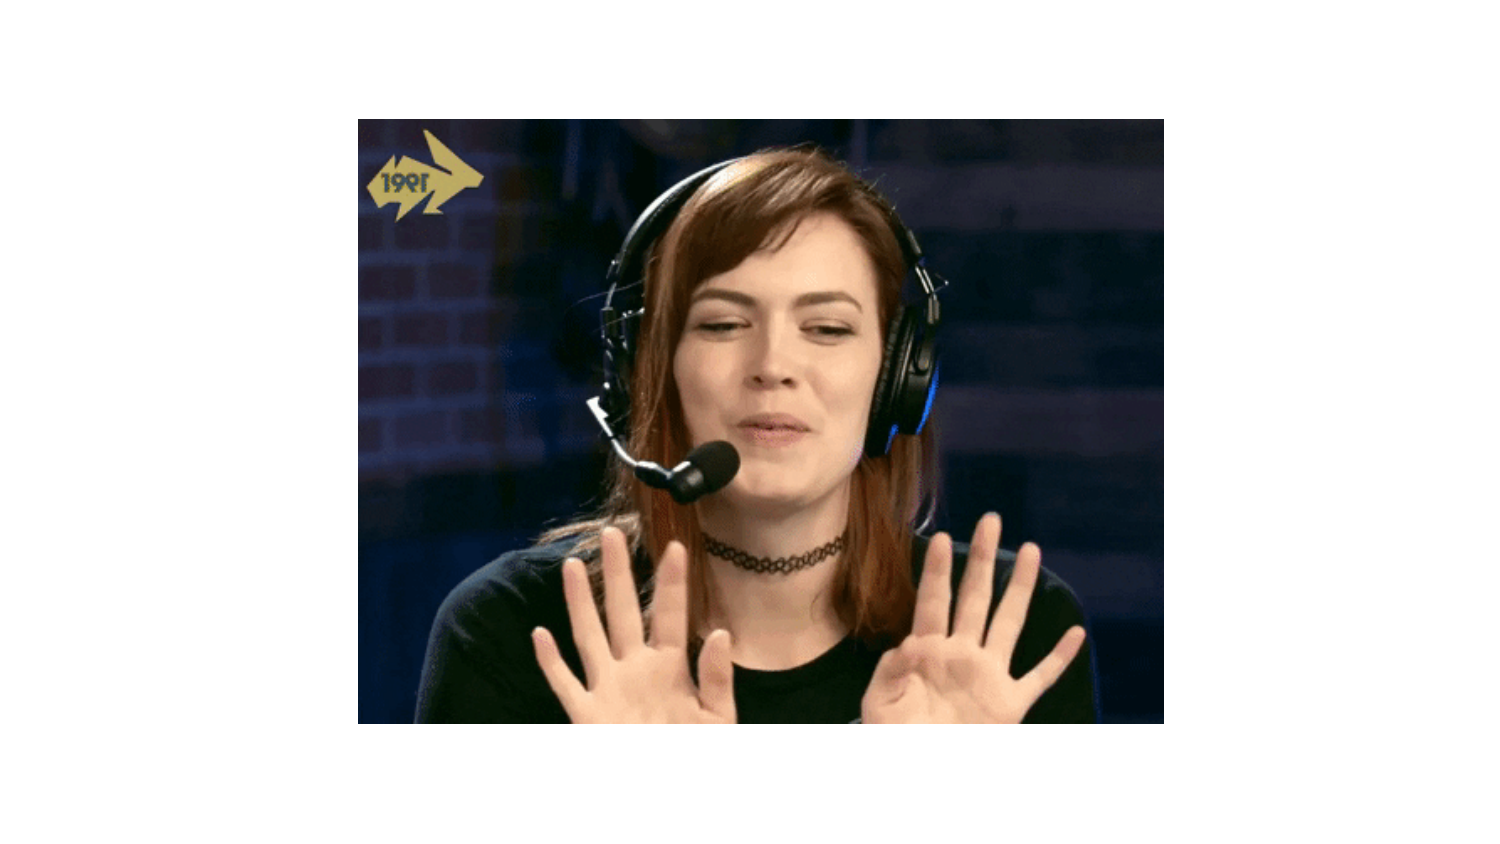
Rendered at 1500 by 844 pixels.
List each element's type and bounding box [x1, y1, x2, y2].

picture [358, 119, 1164, 724]
